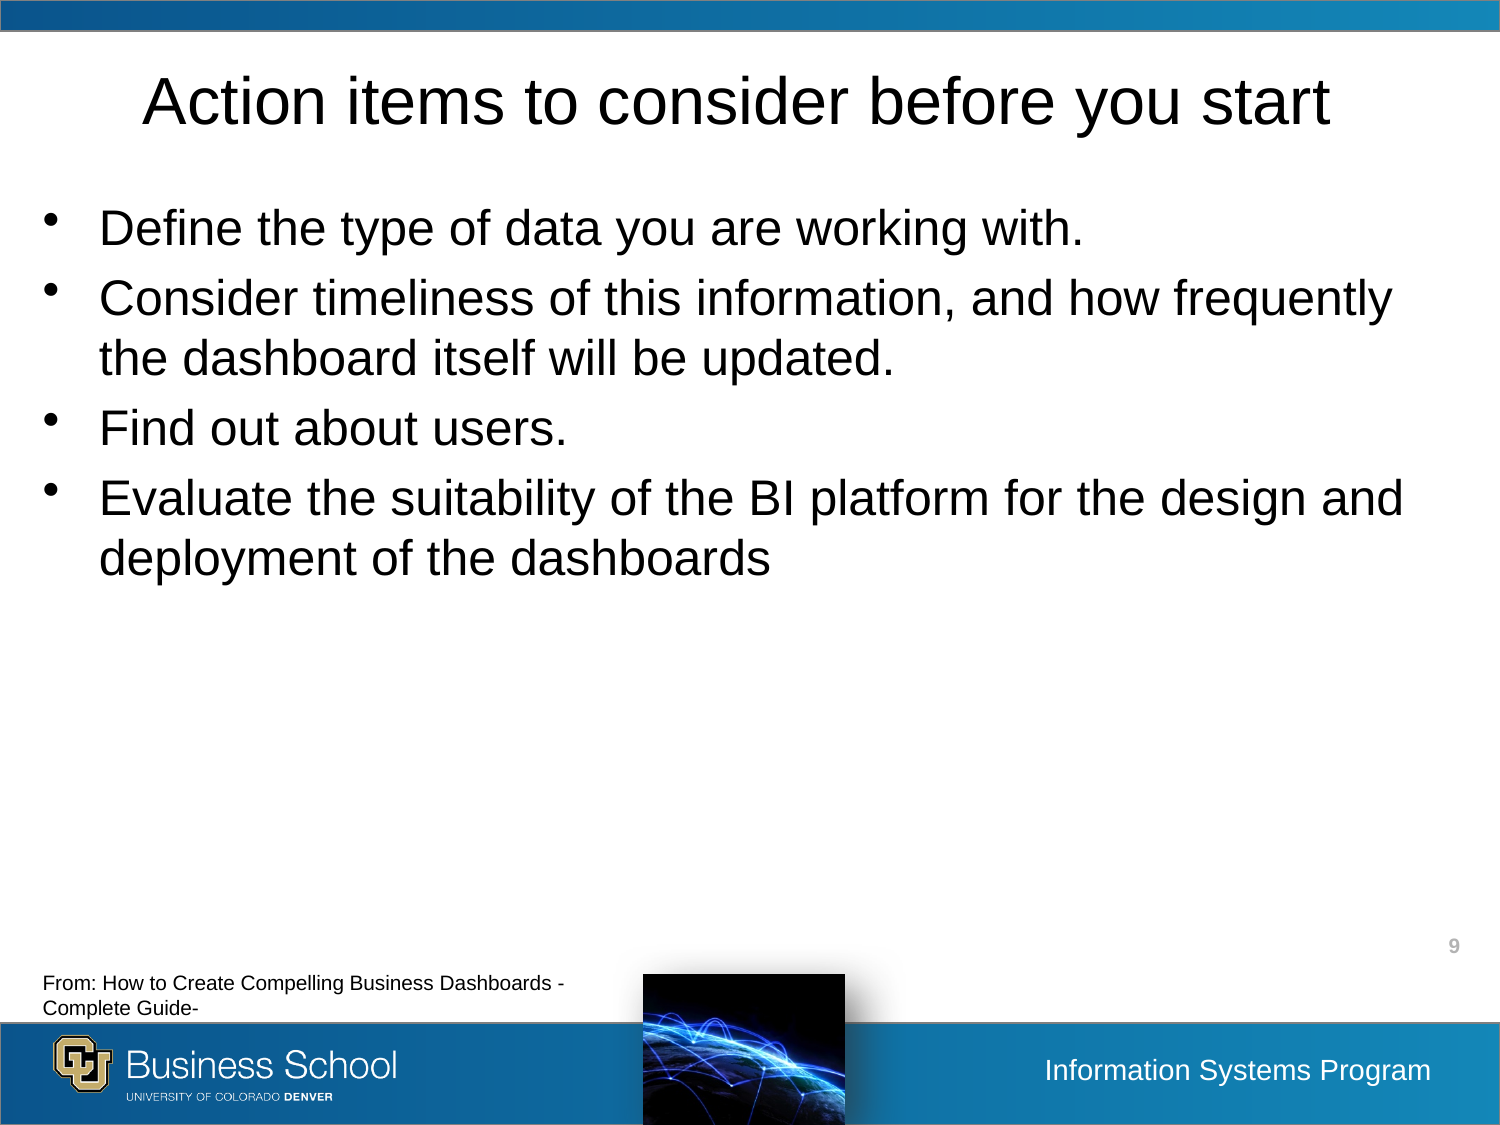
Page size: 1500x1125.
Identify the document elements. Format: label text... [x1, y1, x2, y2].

list Define the type of data you are working with. Consider timeliness of this information, and how frequently the dashboard itself will be updated. Find out about users. Evaluate the suitability of the BI platform for the design and deployment of the dashboards [27, 187, 1427, 1038]
picture [53, 1038, 396, 1101]
picture [643, 1038, 845, 1125]
title Action items to consider before you start [49, 49, 1426, 163]
text_box From: How to Create Compelling Business Dashboards - Complete Guide- [27, 962, 588, 1028]
